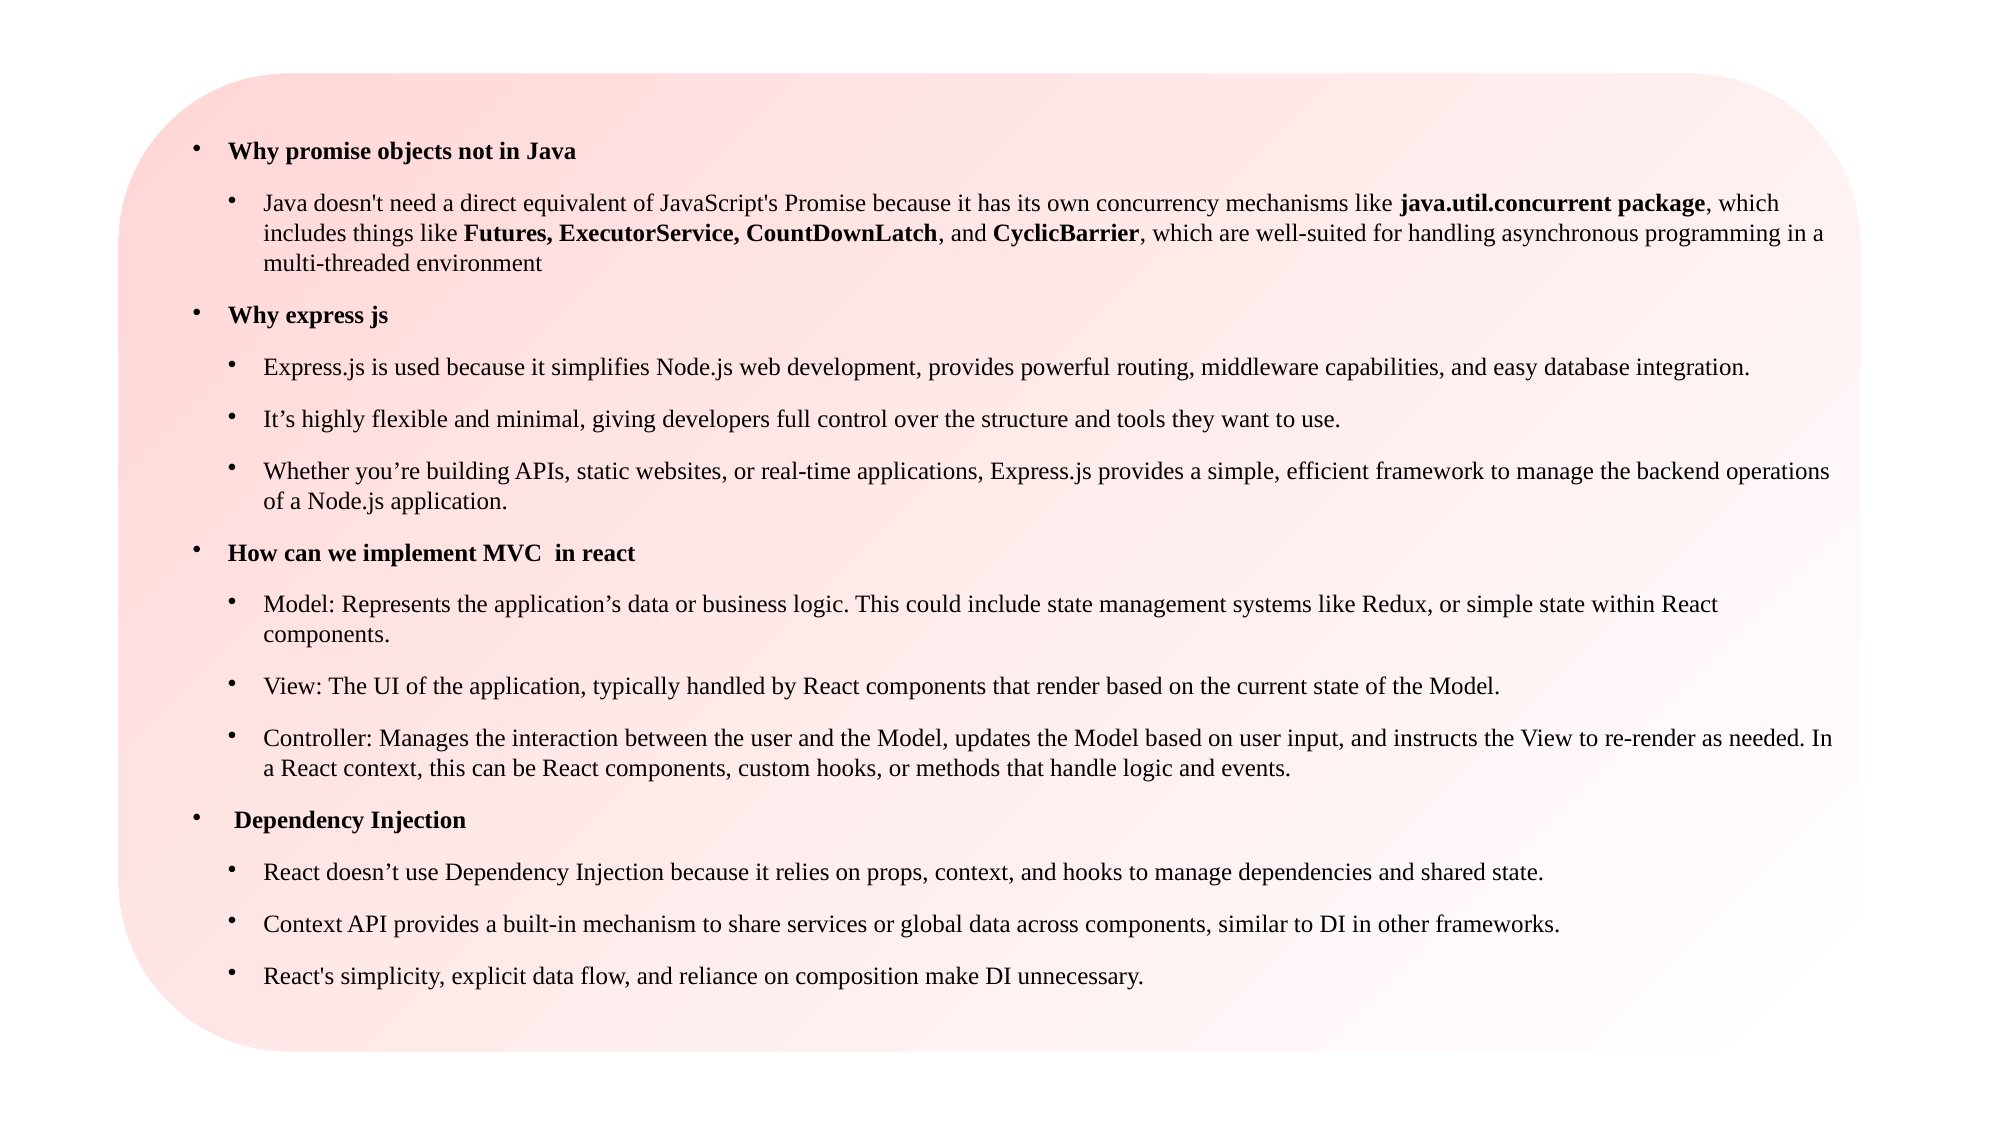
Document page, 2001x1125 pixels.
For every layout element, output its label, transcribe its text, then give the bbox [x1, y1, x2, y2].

text_box [118, 73, 1819, 1010]
text_box Why promise objects not in Java Java doesn't need a direct equivalent of JavaScript's Promise because it has its own concurrency mechanisms like java.util.concurrent package, which includes things like Futures, ExecutorService, CountDownLatch, and CyclicBarrier, which are well-suited for handling asynchronous programming in a multi-threaded environment Why express js Express.js is used because it simplifies Node.js web development, provides powerful routing, middleware capabilities, and easy database integration. It’s highly flexible and minimal, giving developers full control over the structure and tools they want to use. Whether you’re building APIs, static websites, or real-time applications, Express.js provides a simple, efficient framework to manage the backend operations of a Node.js application. How can we implement MVC in react Model: Represents the application’s data or business logic. This could include state management systems like Redux, or simple state within React components. View: The UI of the application, typically handled by React components that render based on the current state of the Model. Controller: Manages the interaction between the user and the Model, updates the Model based on user input, and instructs the View to re-render as needed. In a React context, this can be React components, custom hooks, or methods that handle logic and events. Dependency Injection React doesn’t use Dependency Injection because it relies on props, context, and hooks to manage dependencies and shared state. Context API provides a built-in mechanism to share services or global data across components, similar to DI in other frameworks. React's simplicity, explicit data flow, and reliance on composition make DI unnecessary. [177, 132, 1860, 1125]
